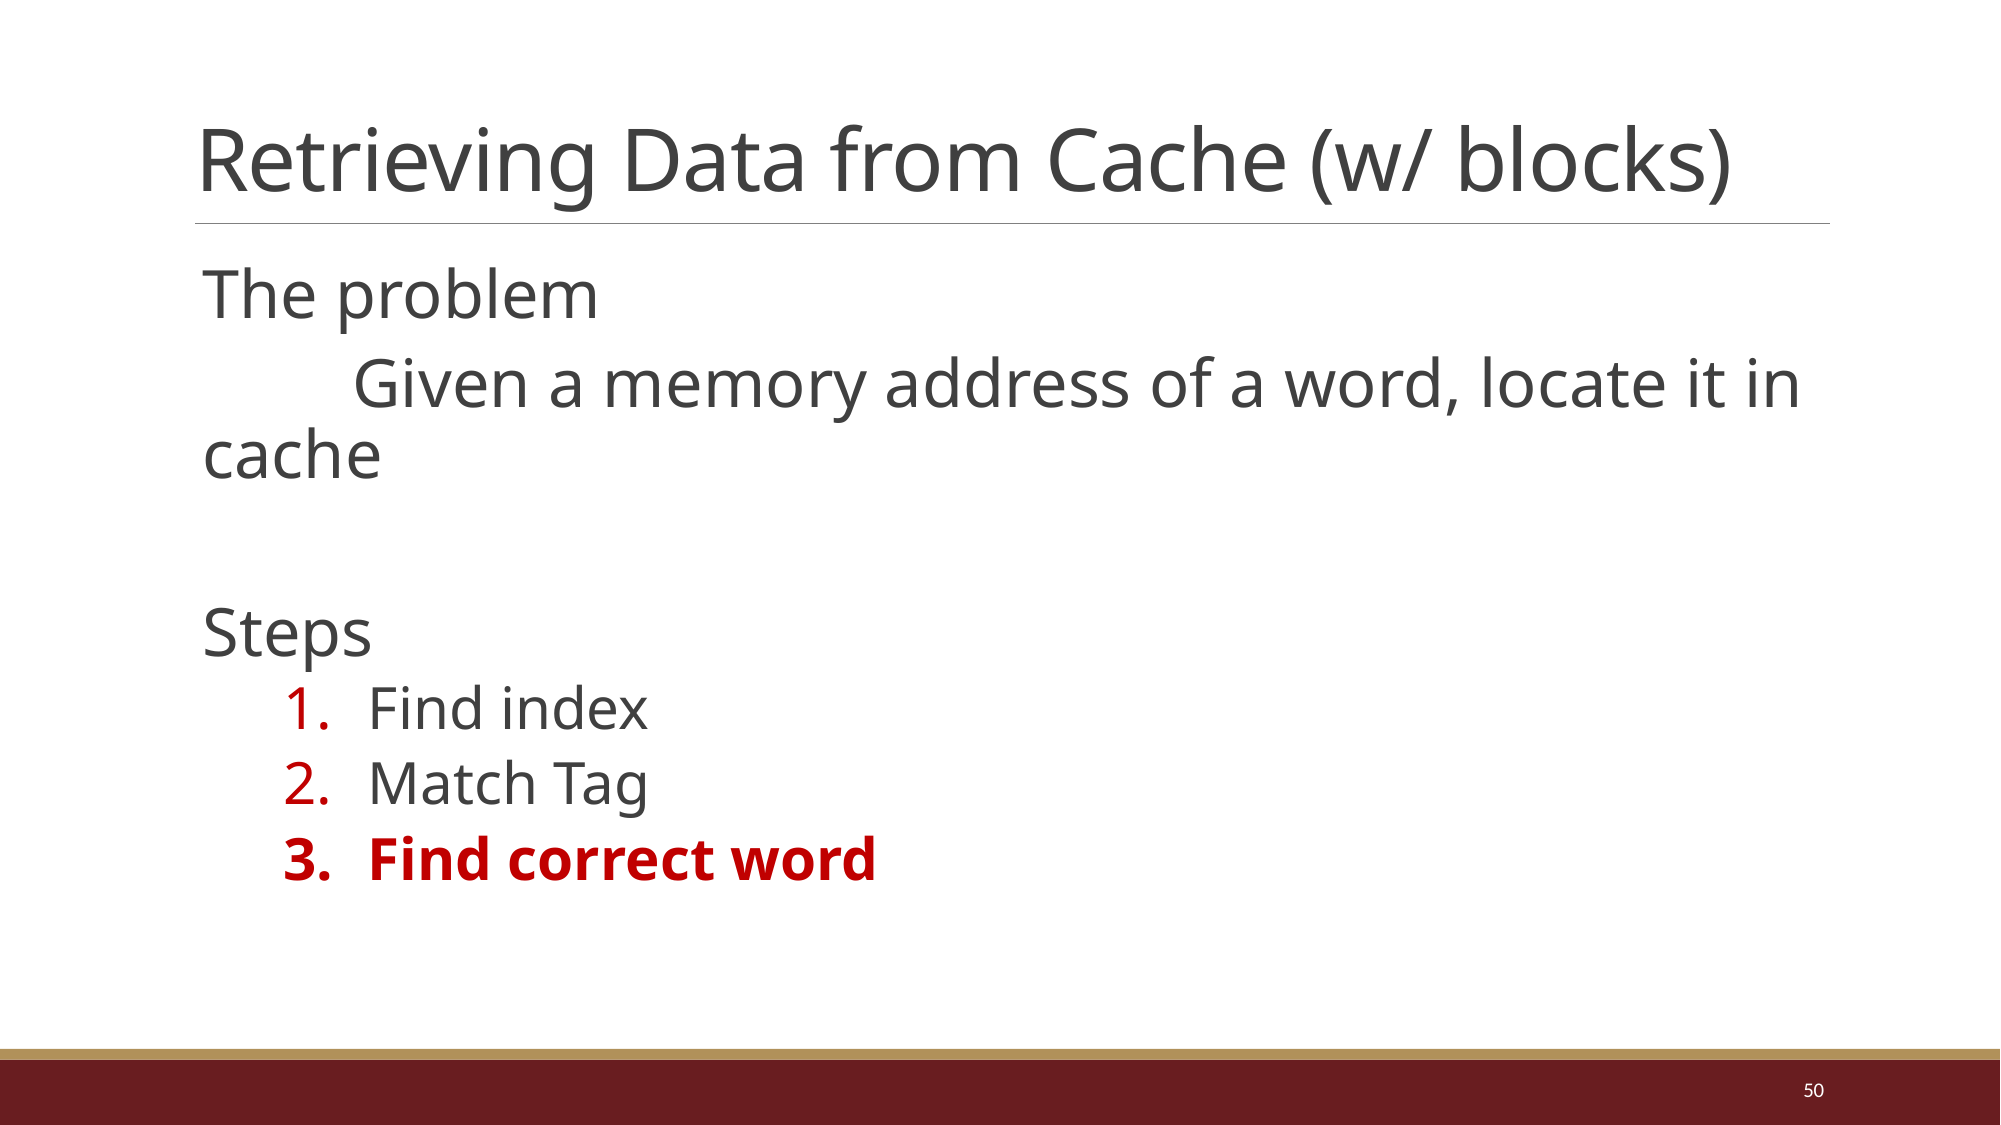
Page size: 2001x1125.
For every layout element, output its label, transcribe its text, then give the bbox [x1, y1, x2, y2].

list The problem Given a memory address of a word, locate it in cache Steps Find index Match Tag Find correct word [180, 253, 1830, 963]
title Retrieving Data from Cache (w/ blocks) [180, 47, 1830, 217]
slide_number 50 [1624, 1059, 1840, 1120]
